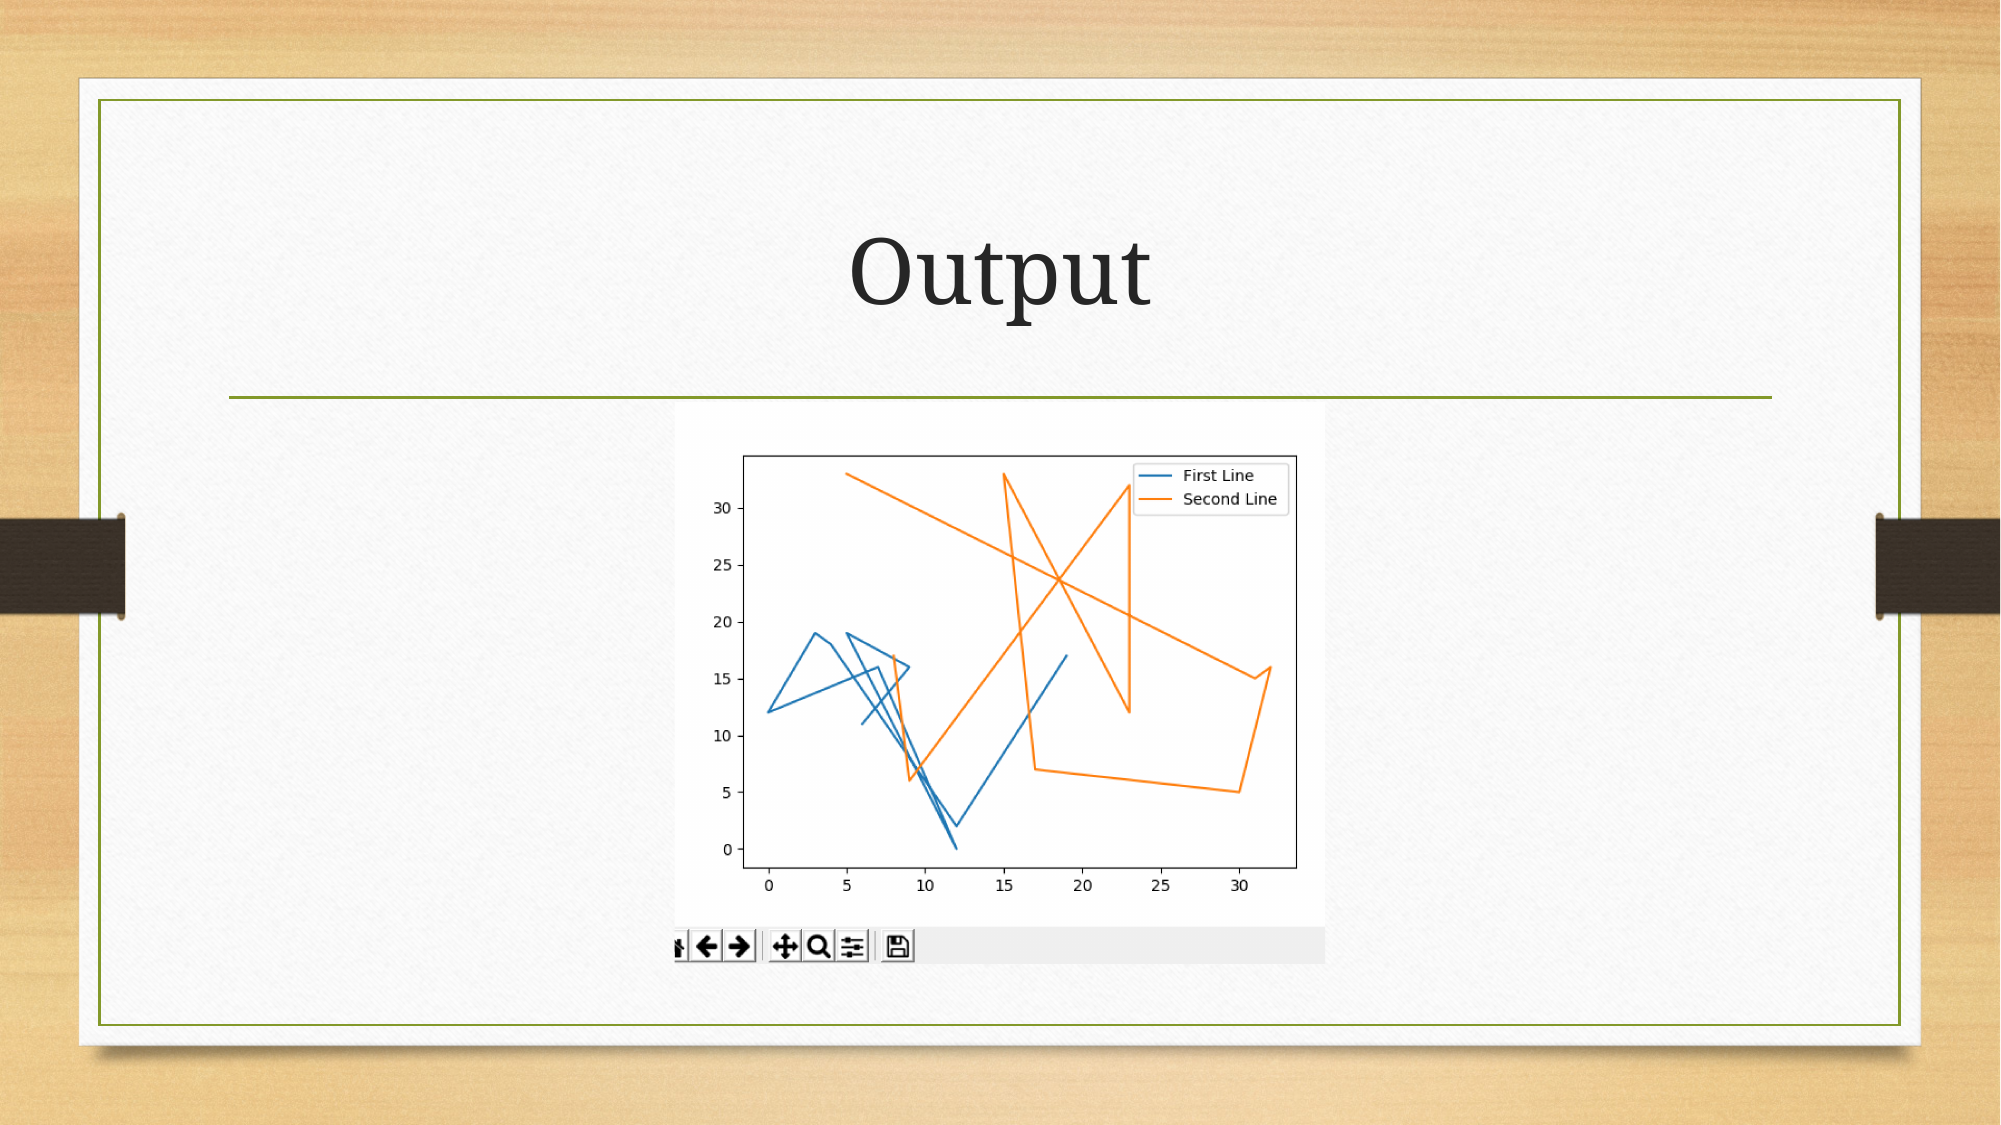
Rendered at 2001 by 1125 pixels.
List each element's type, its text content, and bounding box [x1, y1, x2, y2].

title Output [212, 161, 1788, 375]
picture [0, 0, 2001, 1125]
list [674, 401, 1326, 965]
